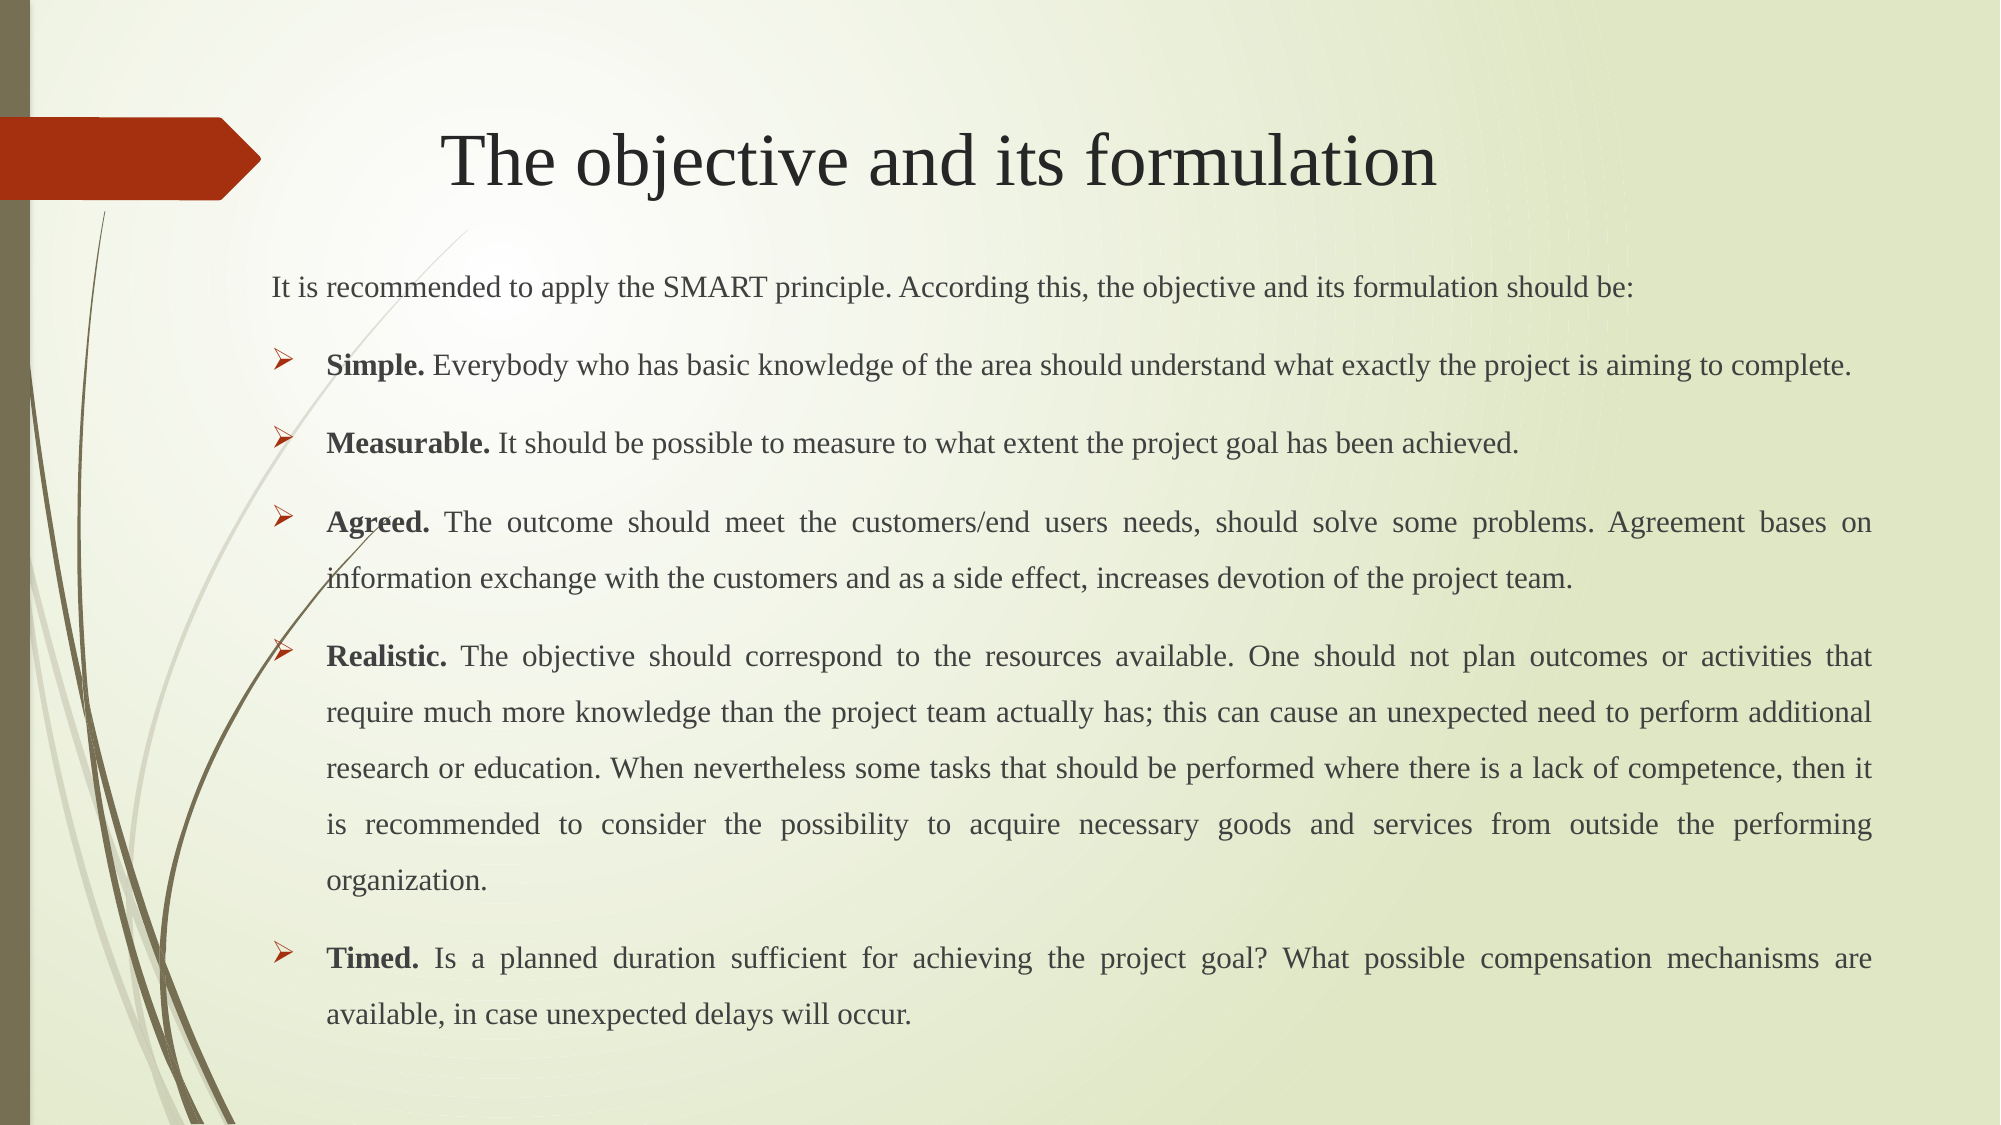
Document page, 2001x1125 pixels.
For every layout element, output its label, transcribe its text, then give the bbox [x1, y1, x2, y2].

title The objective and its formulation [425, 102, 1888, 239]
list It is recommended to apply the SMART principle. According this, the objective and its formulation should be: Simple. Everybody who has basic knowledge of the area should understand what exactly the project is aiming to complete. Measurable. It should be possible to measure to what extent the project goal has been achieved. Agreed. The outcome should meet the customers/end users needs, should solve some problems. Agreement bases on information exchange with the customers and as a side effect, increases devotion of the project team. Realistic. The objective should correspond to the resources available. One should not plan outcomes or activities that require much more knowledge than the project team actually has; this can cause an unexpected need to perform additional research or education. When nevertheless some tasks that should be performed where there is a lack of competence, then it is recommended to consider the possibility to acquire necessary goods and services from outside the performing organization. Timed. Is a planned duration sufficient for achieving the project goal? What possible compensation mechanisms are available, in case unexpected delays will occur. [256, 239, 1888, 1052]
